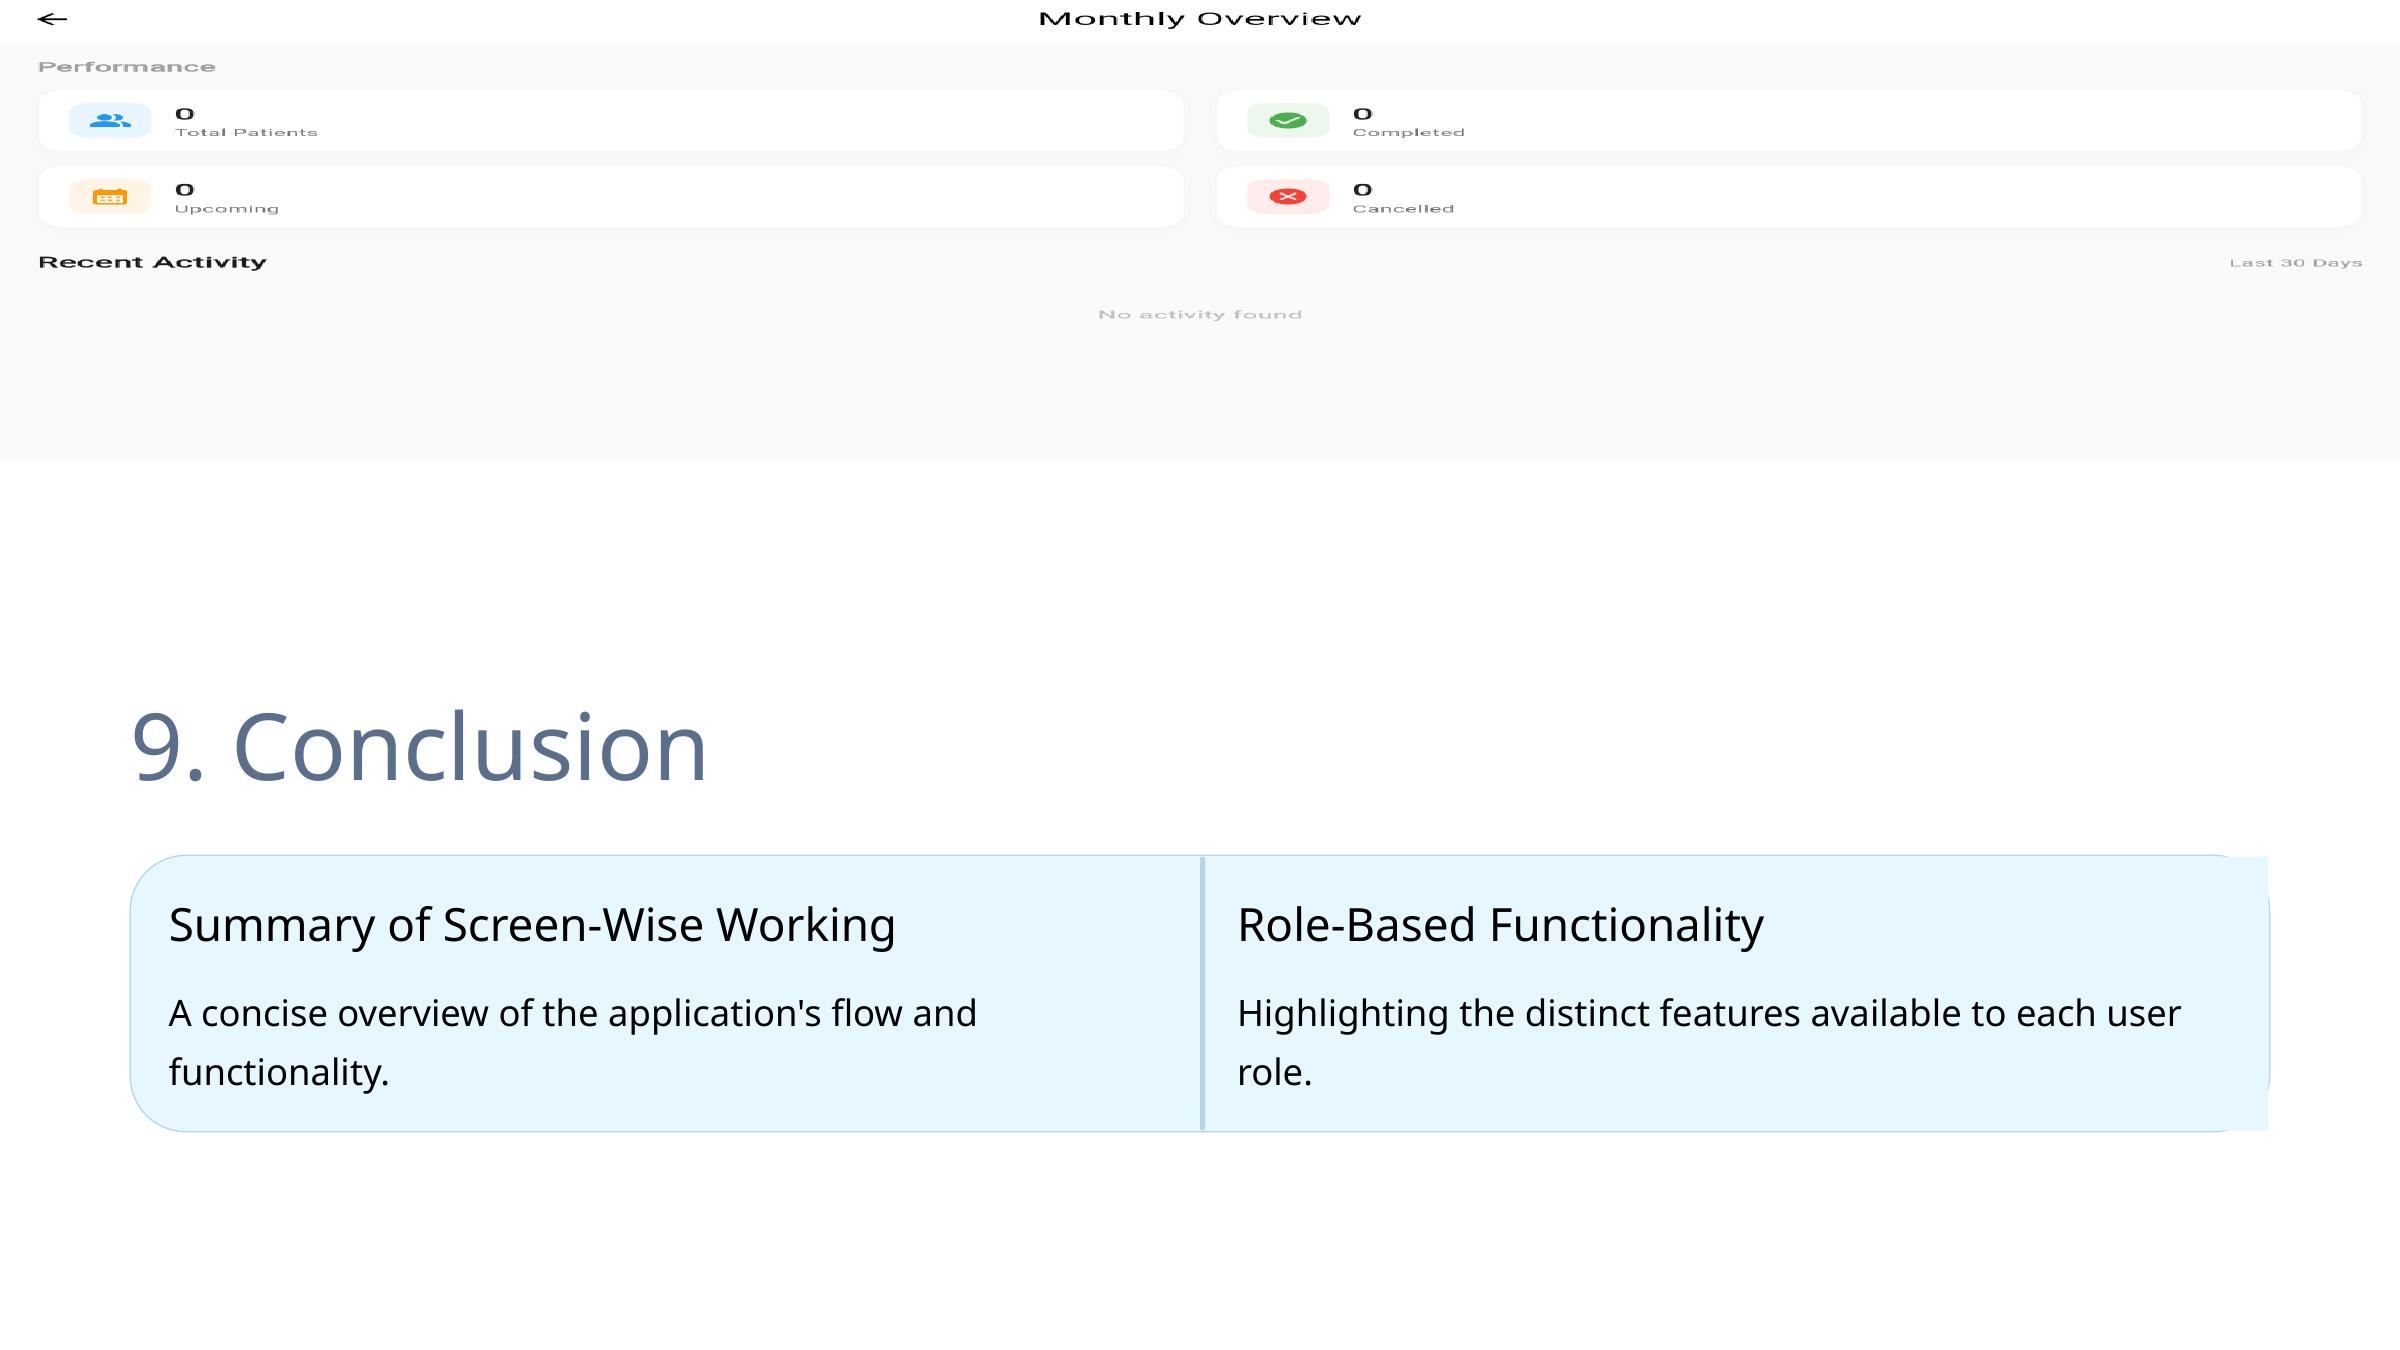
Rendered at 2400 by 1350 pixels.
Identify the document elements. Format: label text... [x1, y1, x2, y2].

text_box Highlighting the distinct features available to each user role. [1237, 974, 2232, 1094]
text_box [1200, 856, 1206, 1131]
text_box [1204, 856, 2269, 1131]
text_box [131, 856, 1199, 1131]
text_box Summary of Screen-Wise Working [168, 893, 970, 952]
text_box Role-Based Functionality [1237, 893, 1821, 952]
picture [0, 0, 2400, 462]
text_box A concise overview of the application's flow and functionality. [168, 974, 1163, 1094]
text_box 9. Conclusion [130, 683, 1061, 800]
text_box [130, 855, 2223, 1132]
